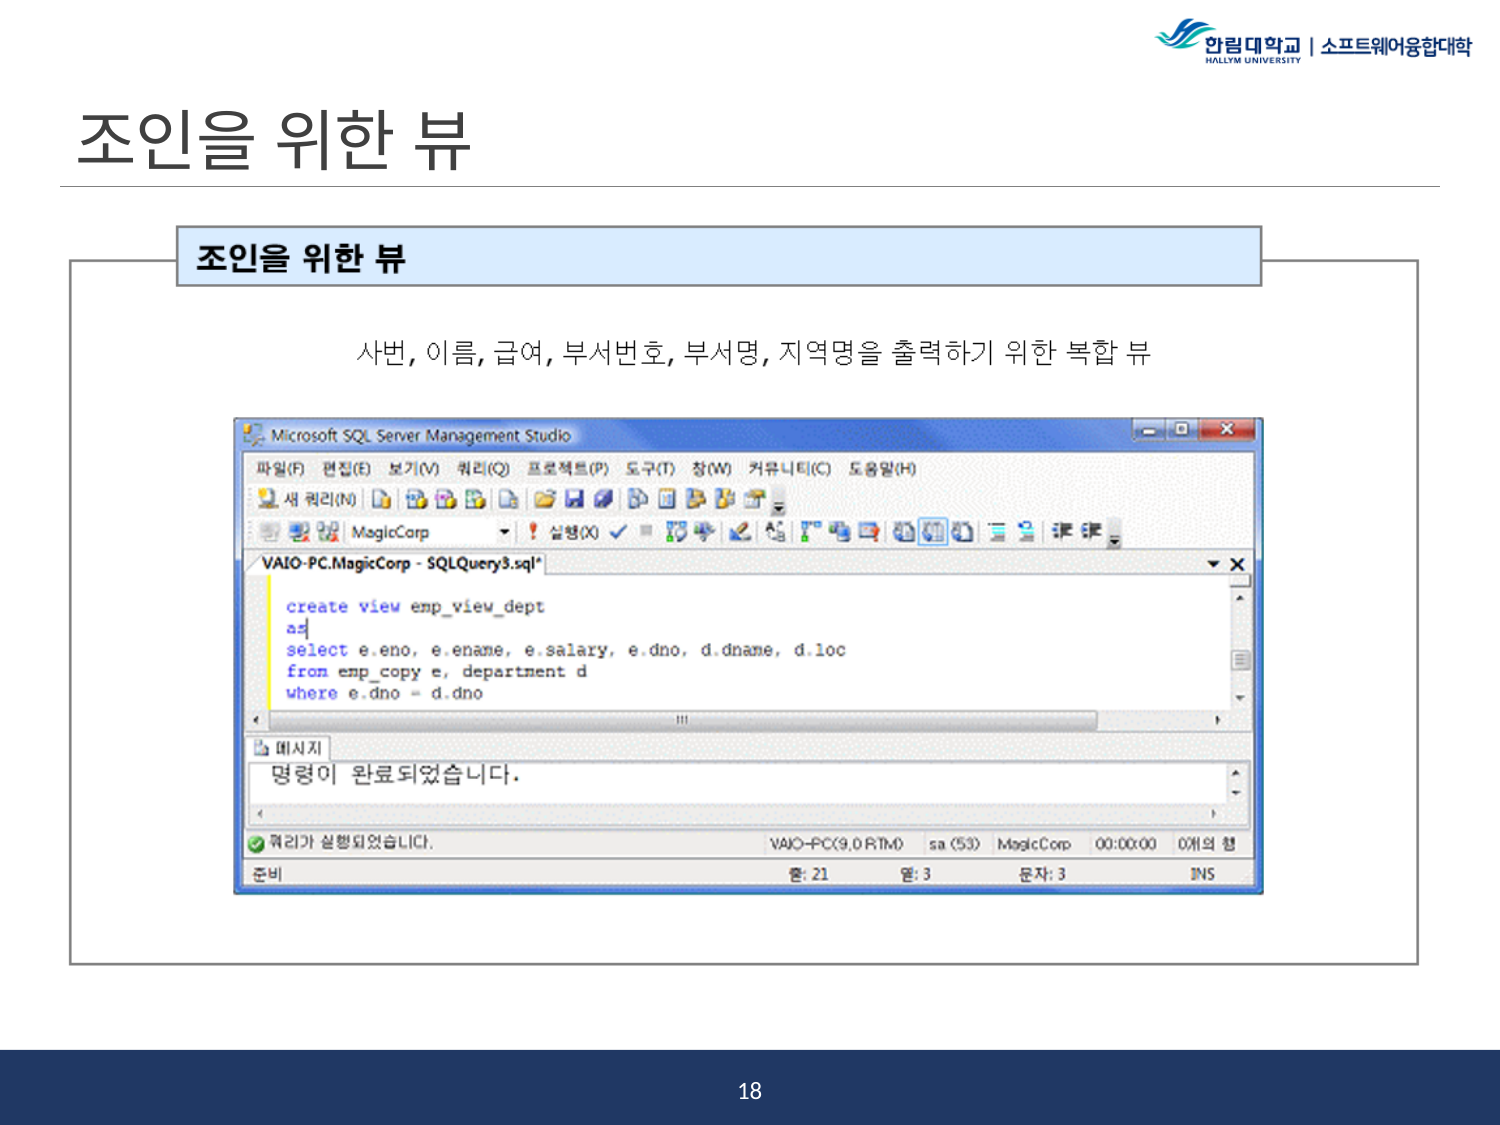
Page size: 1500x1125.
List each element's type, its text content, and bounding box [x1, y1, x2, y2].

slide_number 17 [669, 1059, 831, 1120]
picture [1148, 7, 1483, 76]
title 조인을 위한 뷰 [60, 62, 1440, 187]
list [59, 205, 1441, 980]
